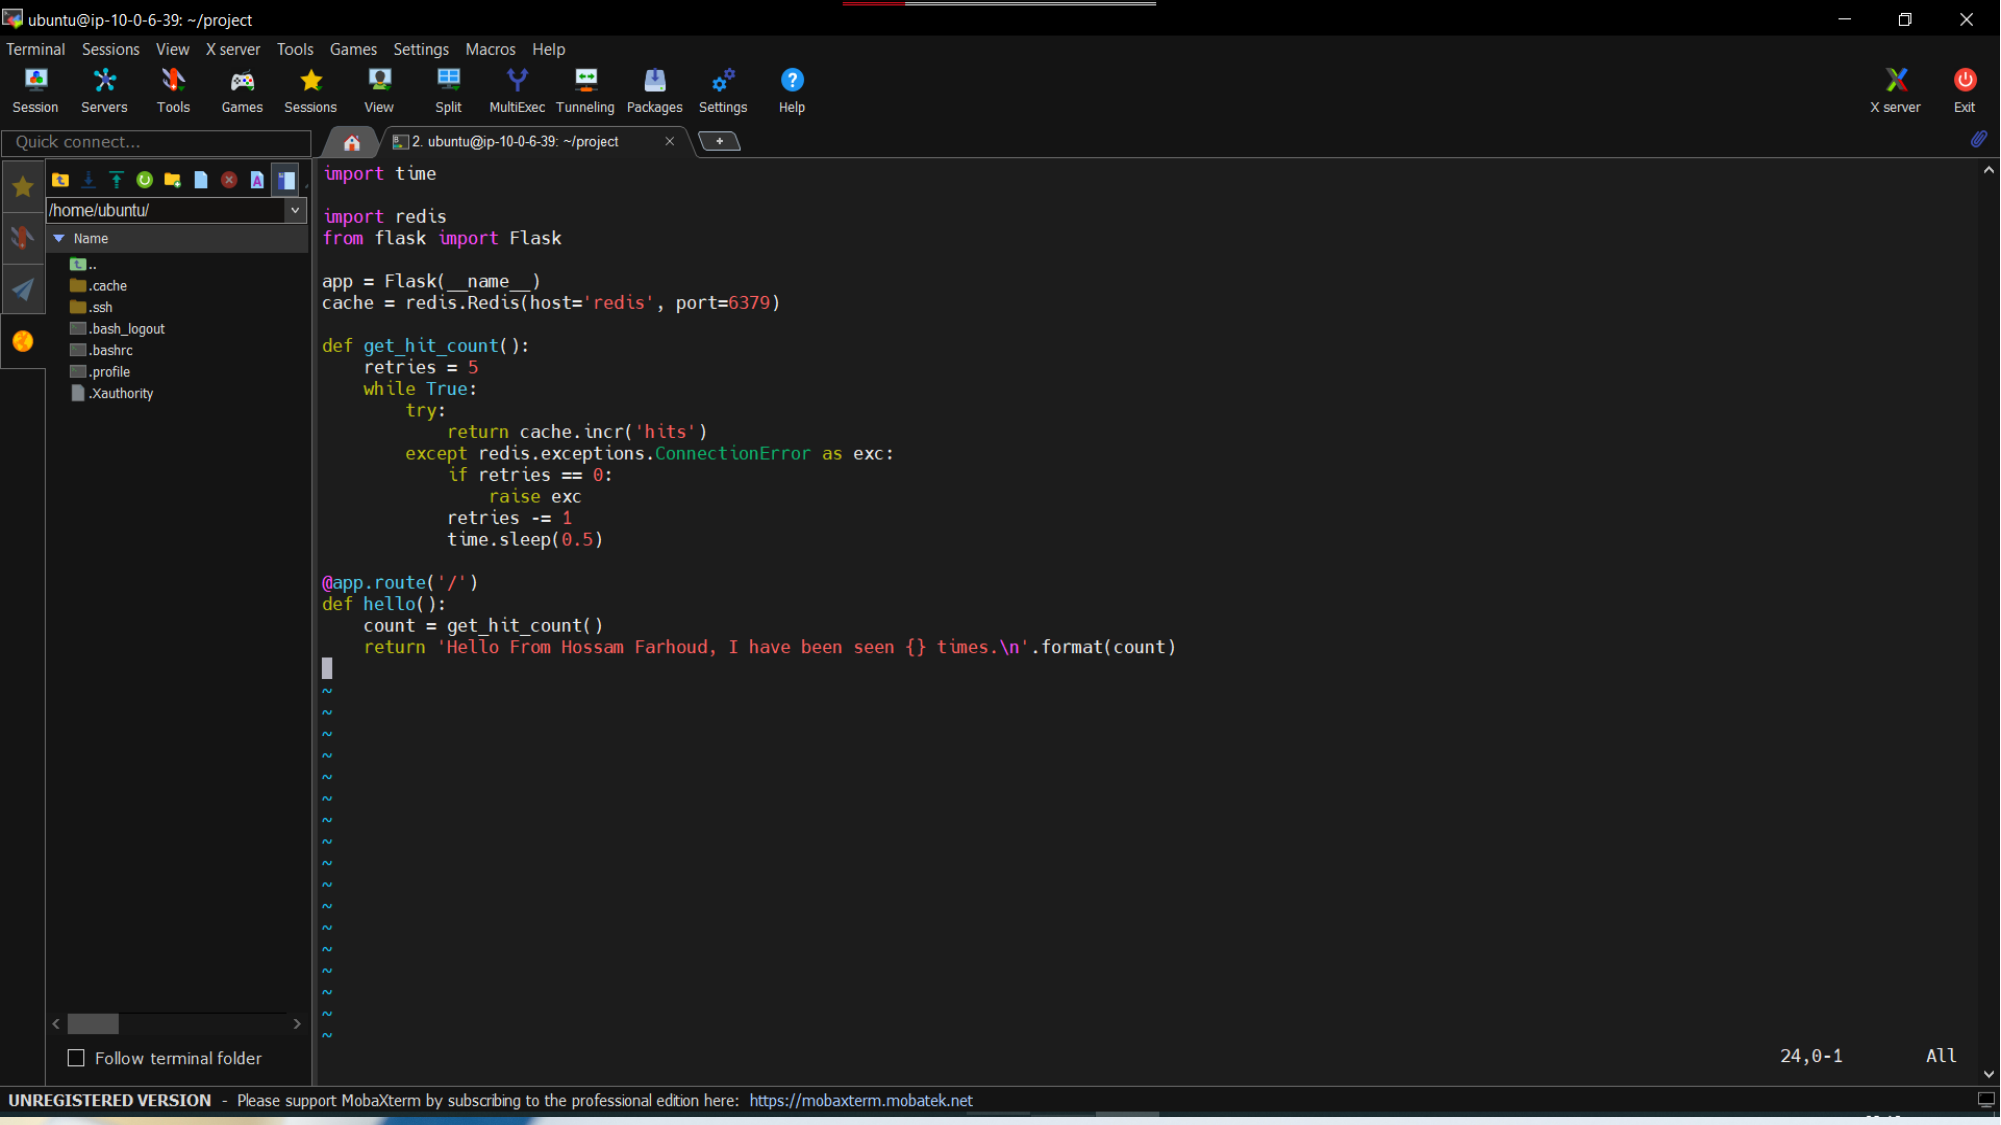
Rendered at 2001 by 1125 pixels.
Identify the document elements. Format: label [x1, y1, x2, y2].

picture [0, 0, 2000, 1117]
text_box [0, 1117, 2000, 1125]
